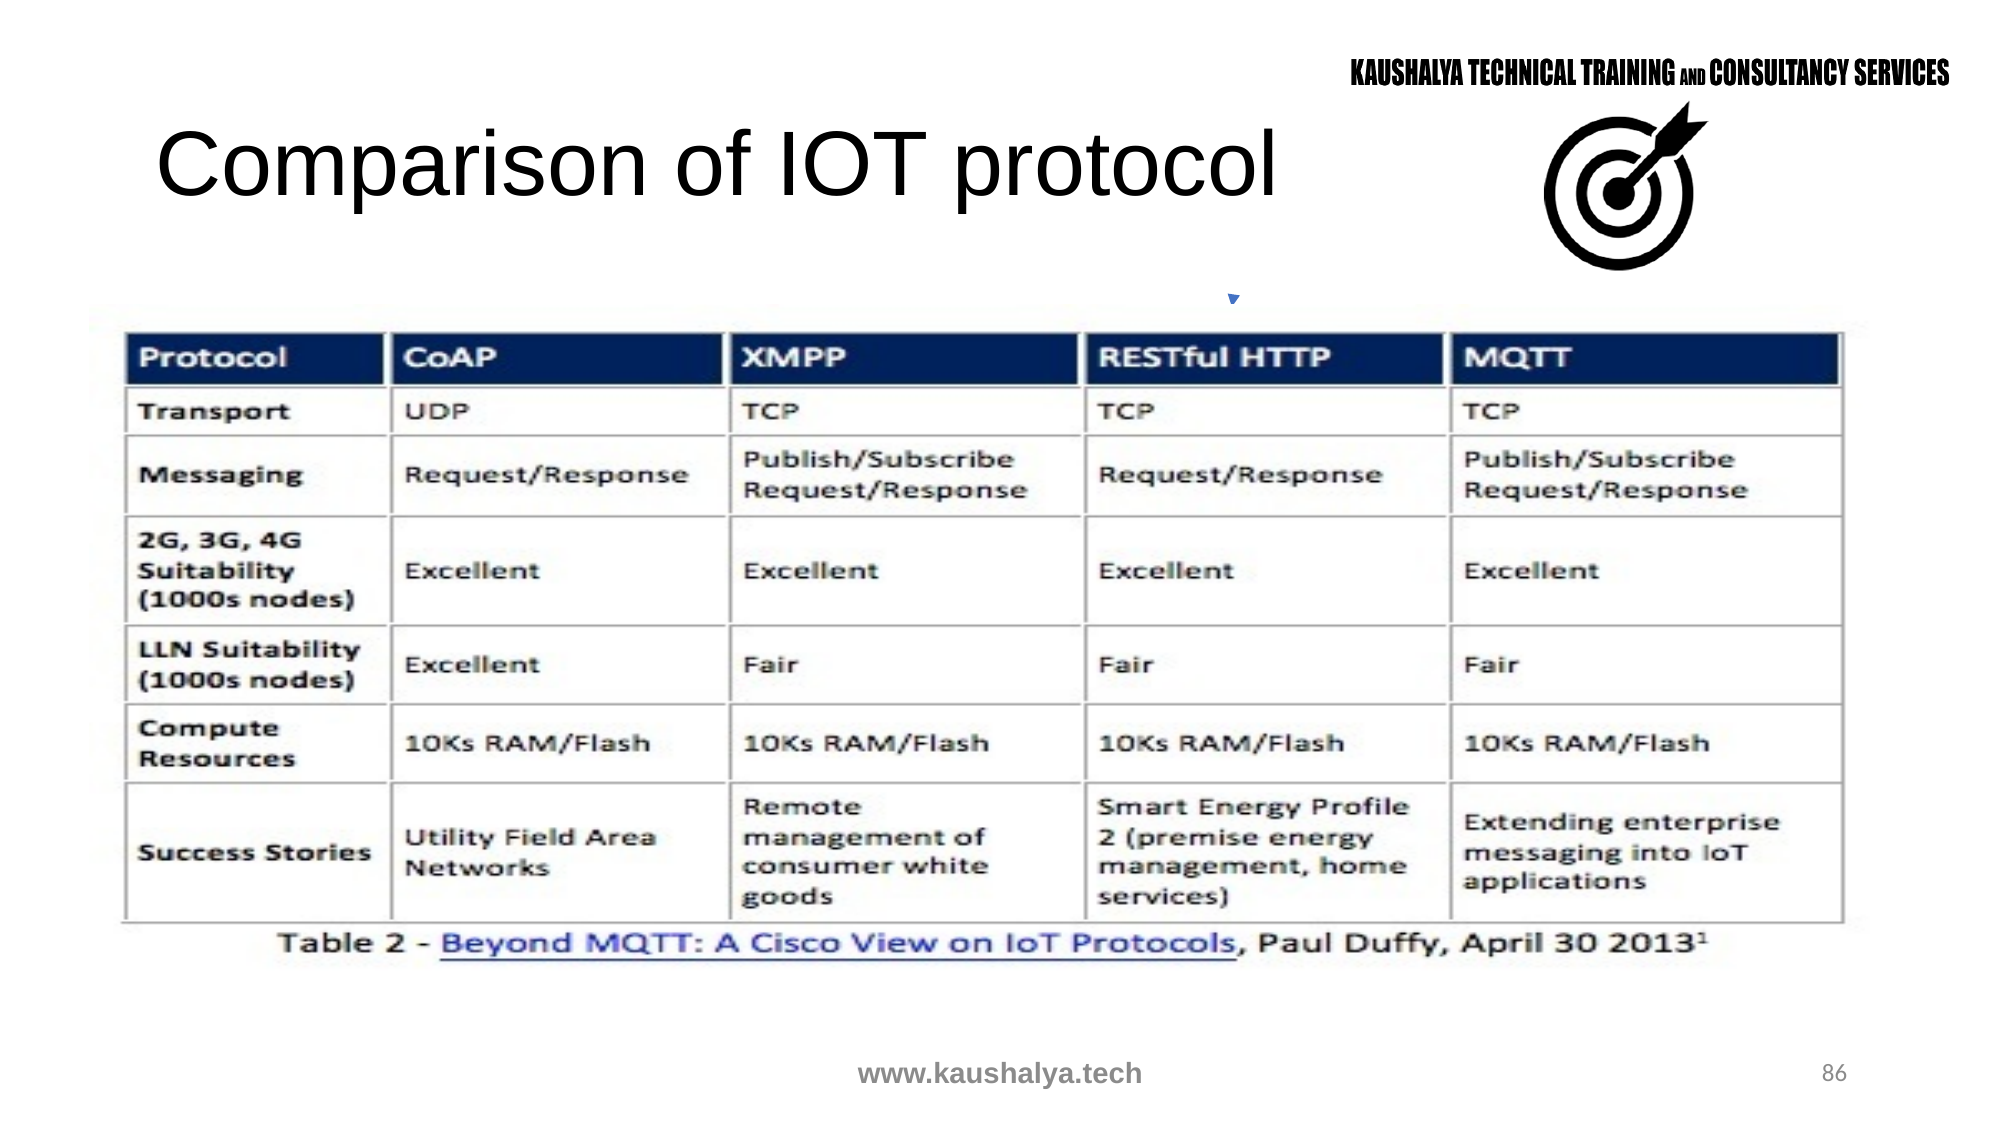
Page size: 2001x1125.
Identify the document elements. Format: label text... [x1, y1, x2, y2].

footer www.kaushalya.tech [663, 1041, 1338, 1103]
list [89, 304, 1878, 979]
slide_number 86 [1413, 1041, 1863, 1103]
title Comparison of IOT protocol [140, 53, 1320, 278]
picture [1320, 33, 1976, 280]
